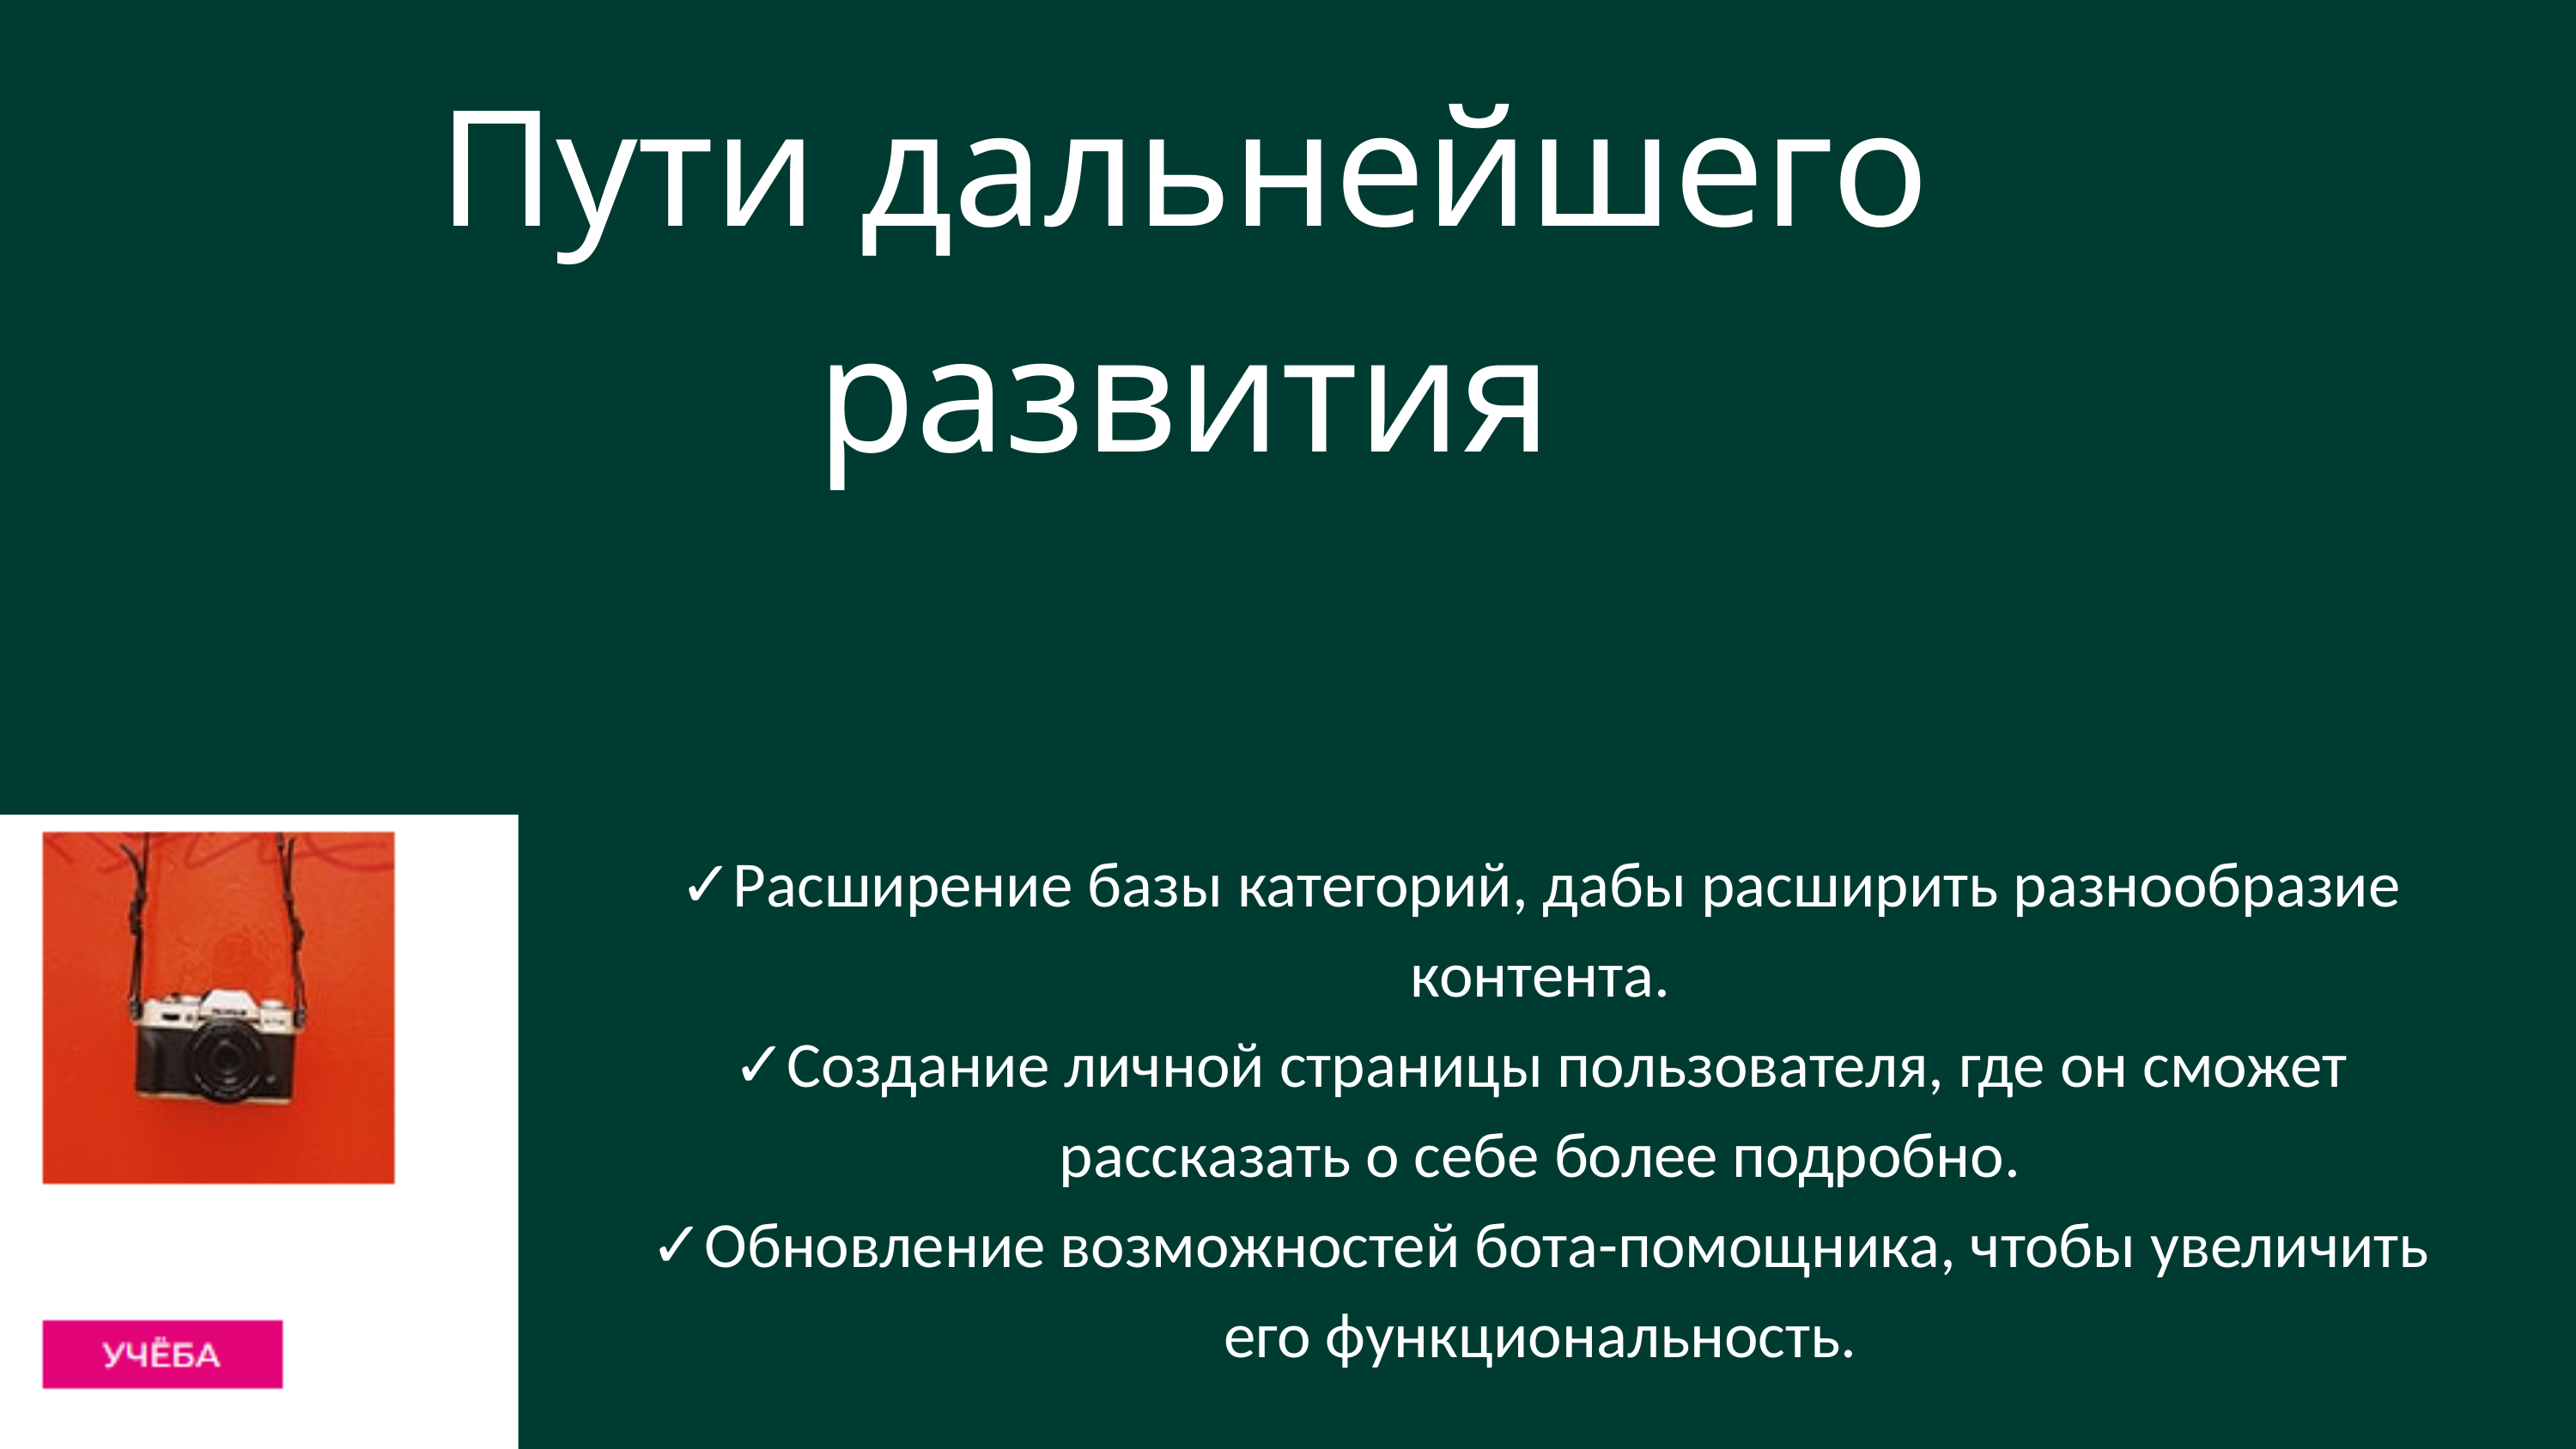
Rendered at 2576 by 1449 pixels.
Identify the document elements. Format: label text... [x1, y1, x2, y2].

text_box ✓Расширение базы категорий, дабы расширить разнообразие контента. ✓Создание личной страницы пользователя, где он сможет рассказать о себе более подробно. ✓Обновление возможностей бота-помощника, чтобы увеличить его функциональность. [612, 828, 2469, 1370]
picture [0, 814, 519, 1449]
text_box Пути дальнейшего развития [363, 33, 2005, 485]
